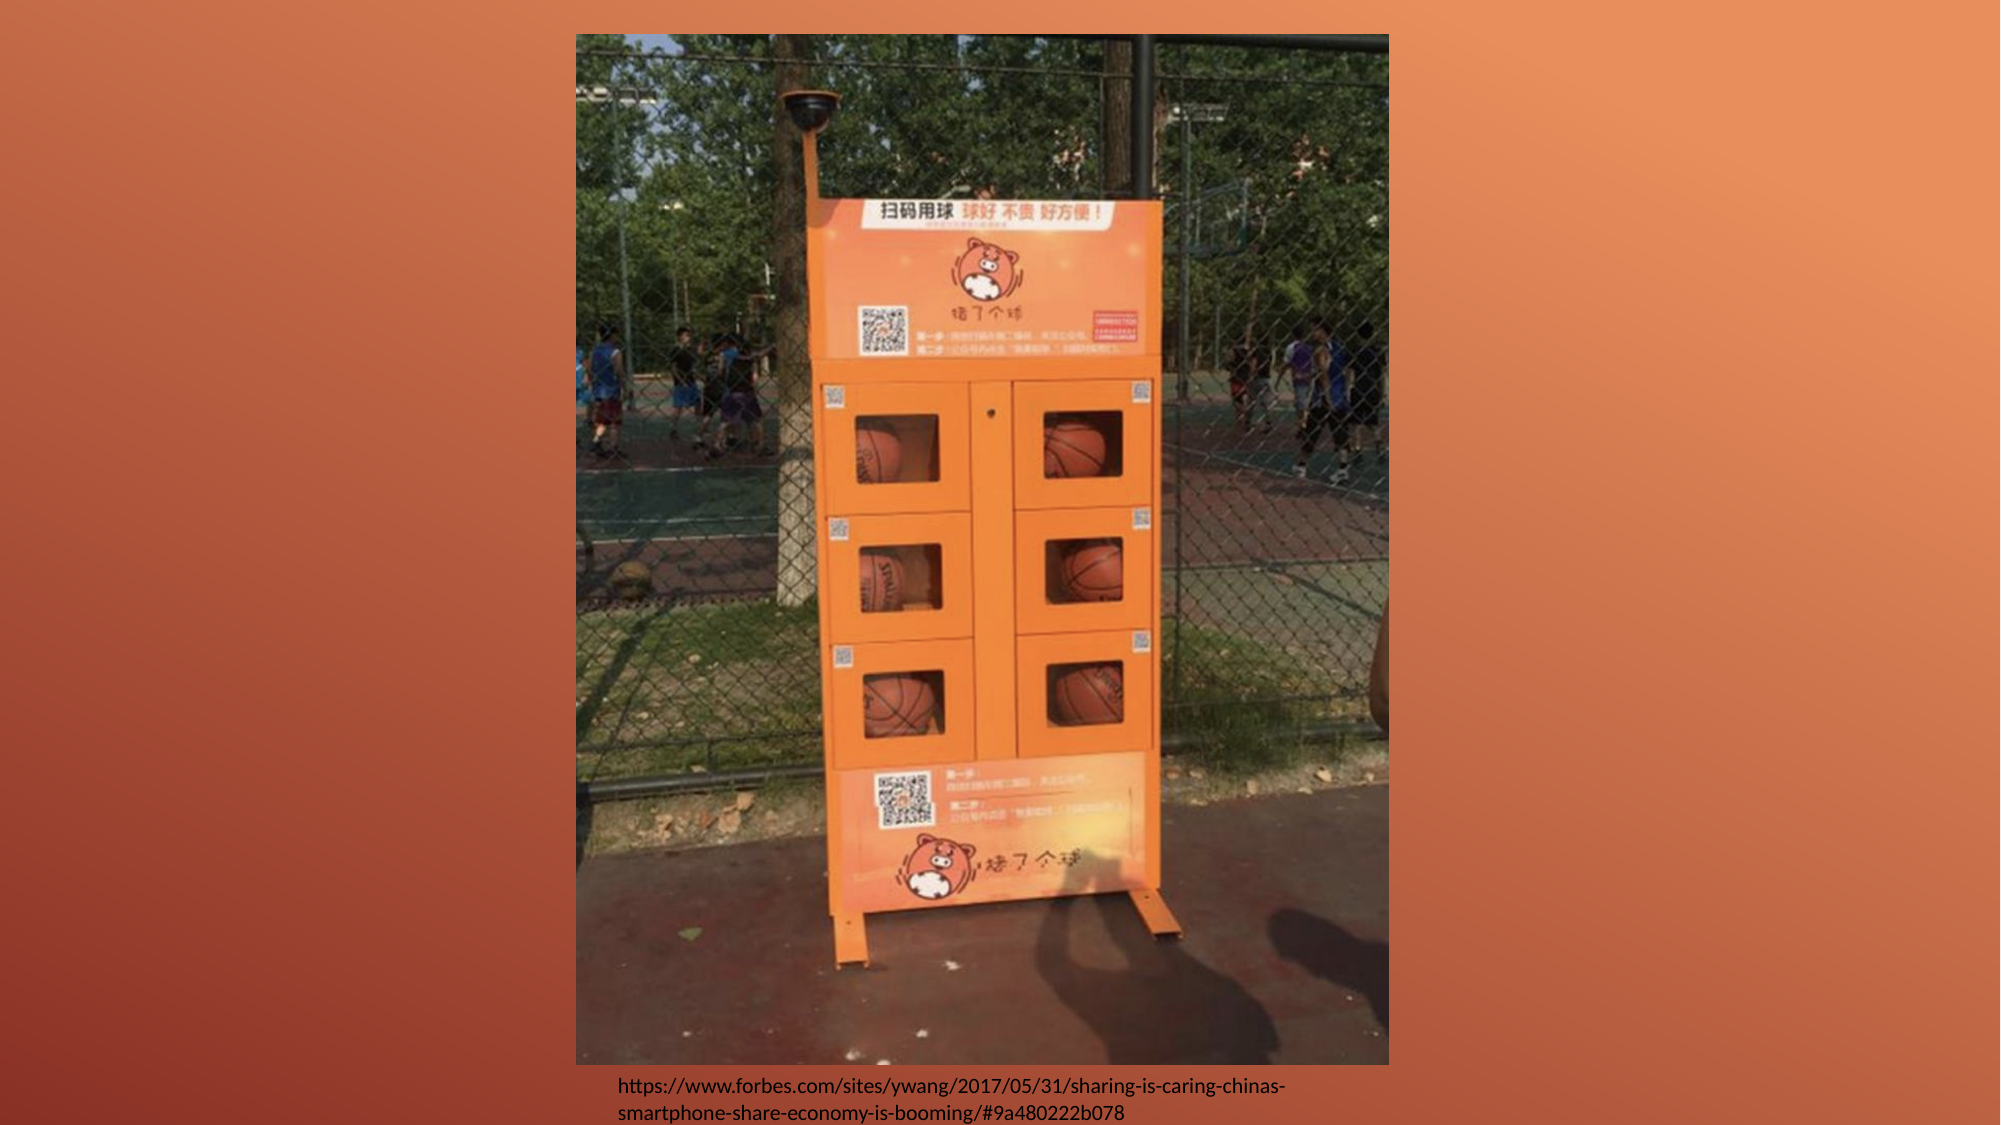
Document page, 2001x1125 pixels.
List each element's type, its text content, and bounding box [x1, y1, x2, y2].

picture [0, 0, 2001, 1125]
text_box https://www.forbes.com/sites/ywang/2017/05/31/sharing-is-caring-chinas-smartphone-share-economy-is-booming/#9a480222b078 [603, 1065, 1362, 1125]
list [576, 34, 1389, 1065]
